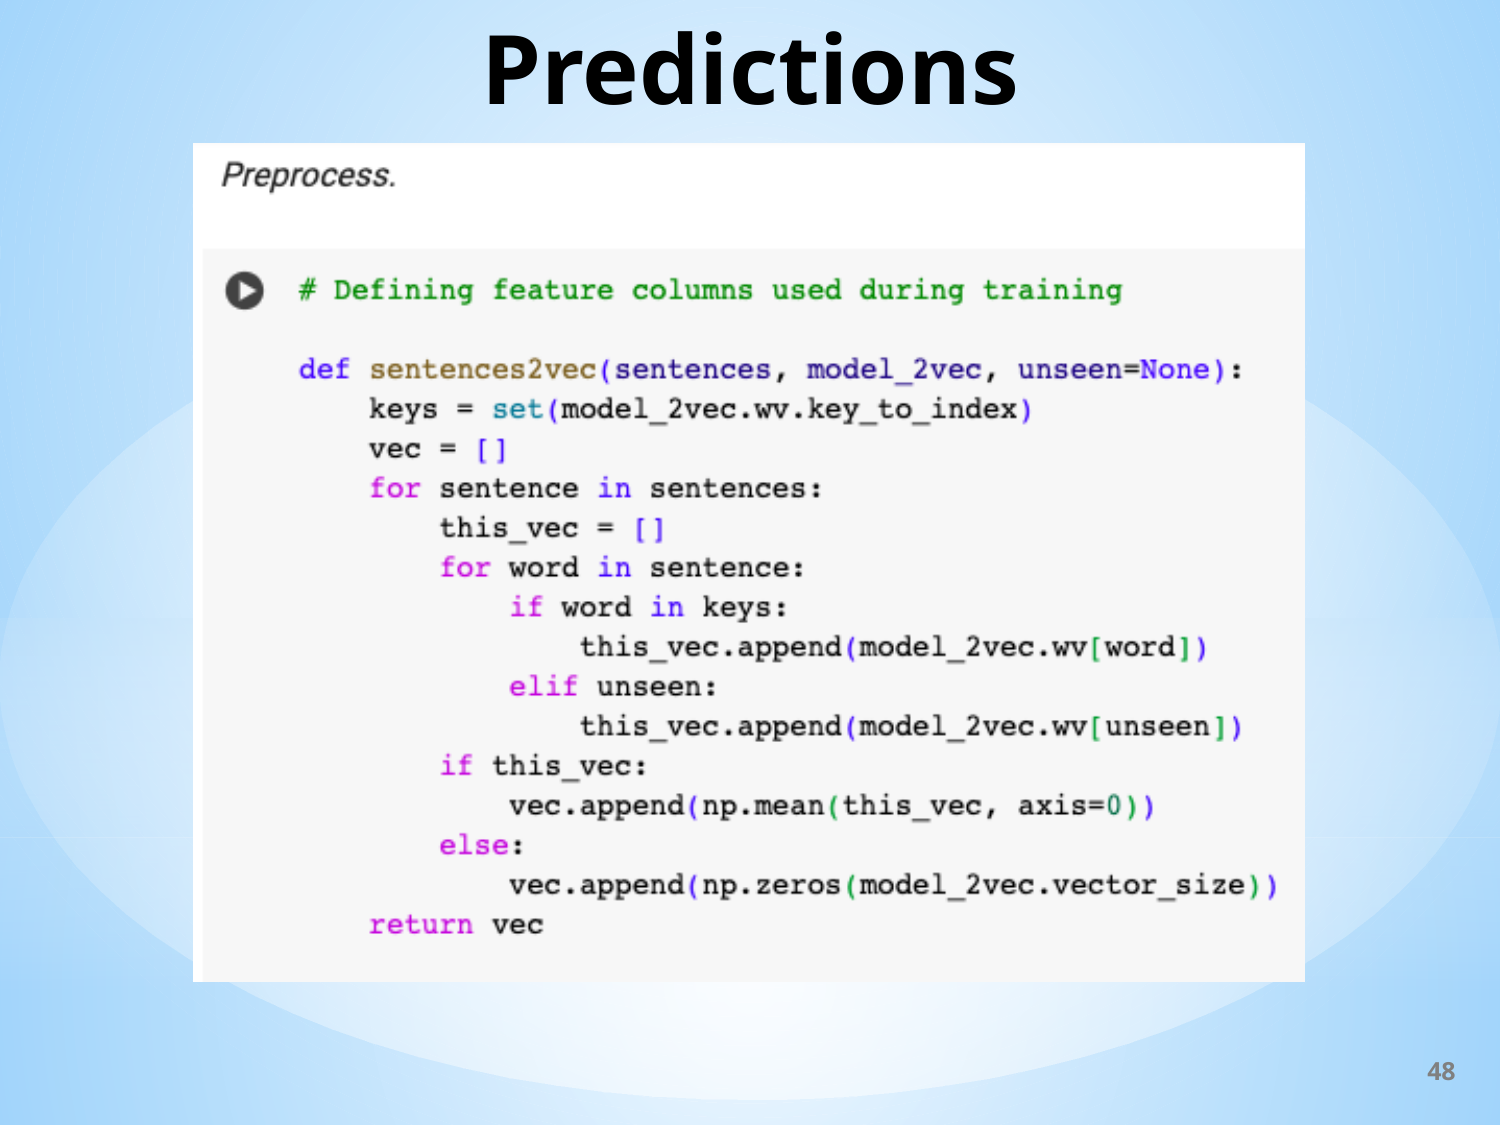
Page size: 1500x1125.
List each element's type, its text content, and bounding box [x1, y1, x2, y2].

picture [193, 143, 1305, 982]
title Predictions [0, 1, 1500, 143]
text_box 48 [1170, 1042, 1471, 1103]
